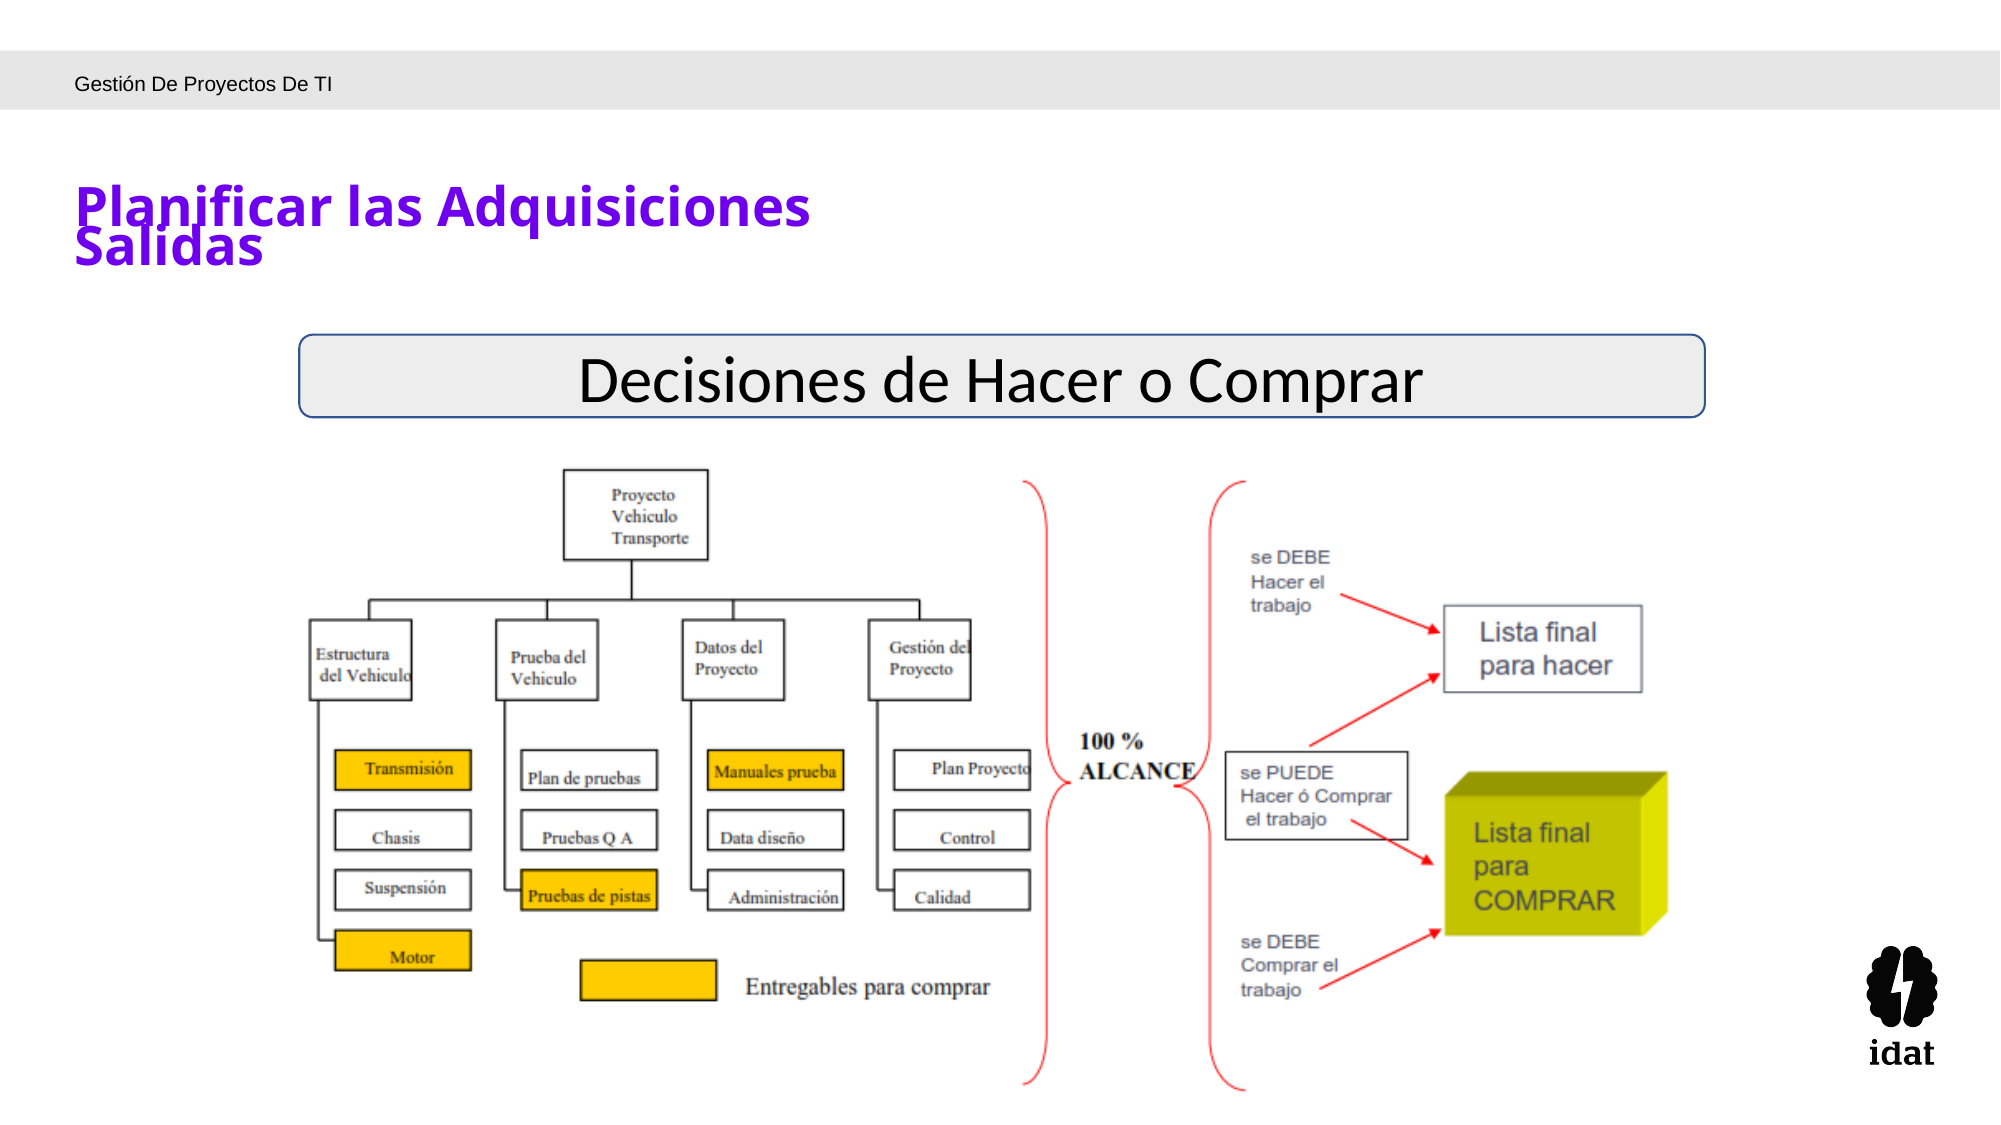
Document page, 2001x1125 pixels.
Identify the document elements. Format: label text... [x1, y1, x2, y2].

list Gestión De Proyectos De TI [74, 58, 690, 106]
text_box Decisiones de Hacer o Comprar [298, 333, 1706, 419]
picture [297, 448, 1680, 1111]
list Planificar las Adquisiciones Salidas [74, 194, 973, 274]
picture [1866, 946, 1938, 1065]
